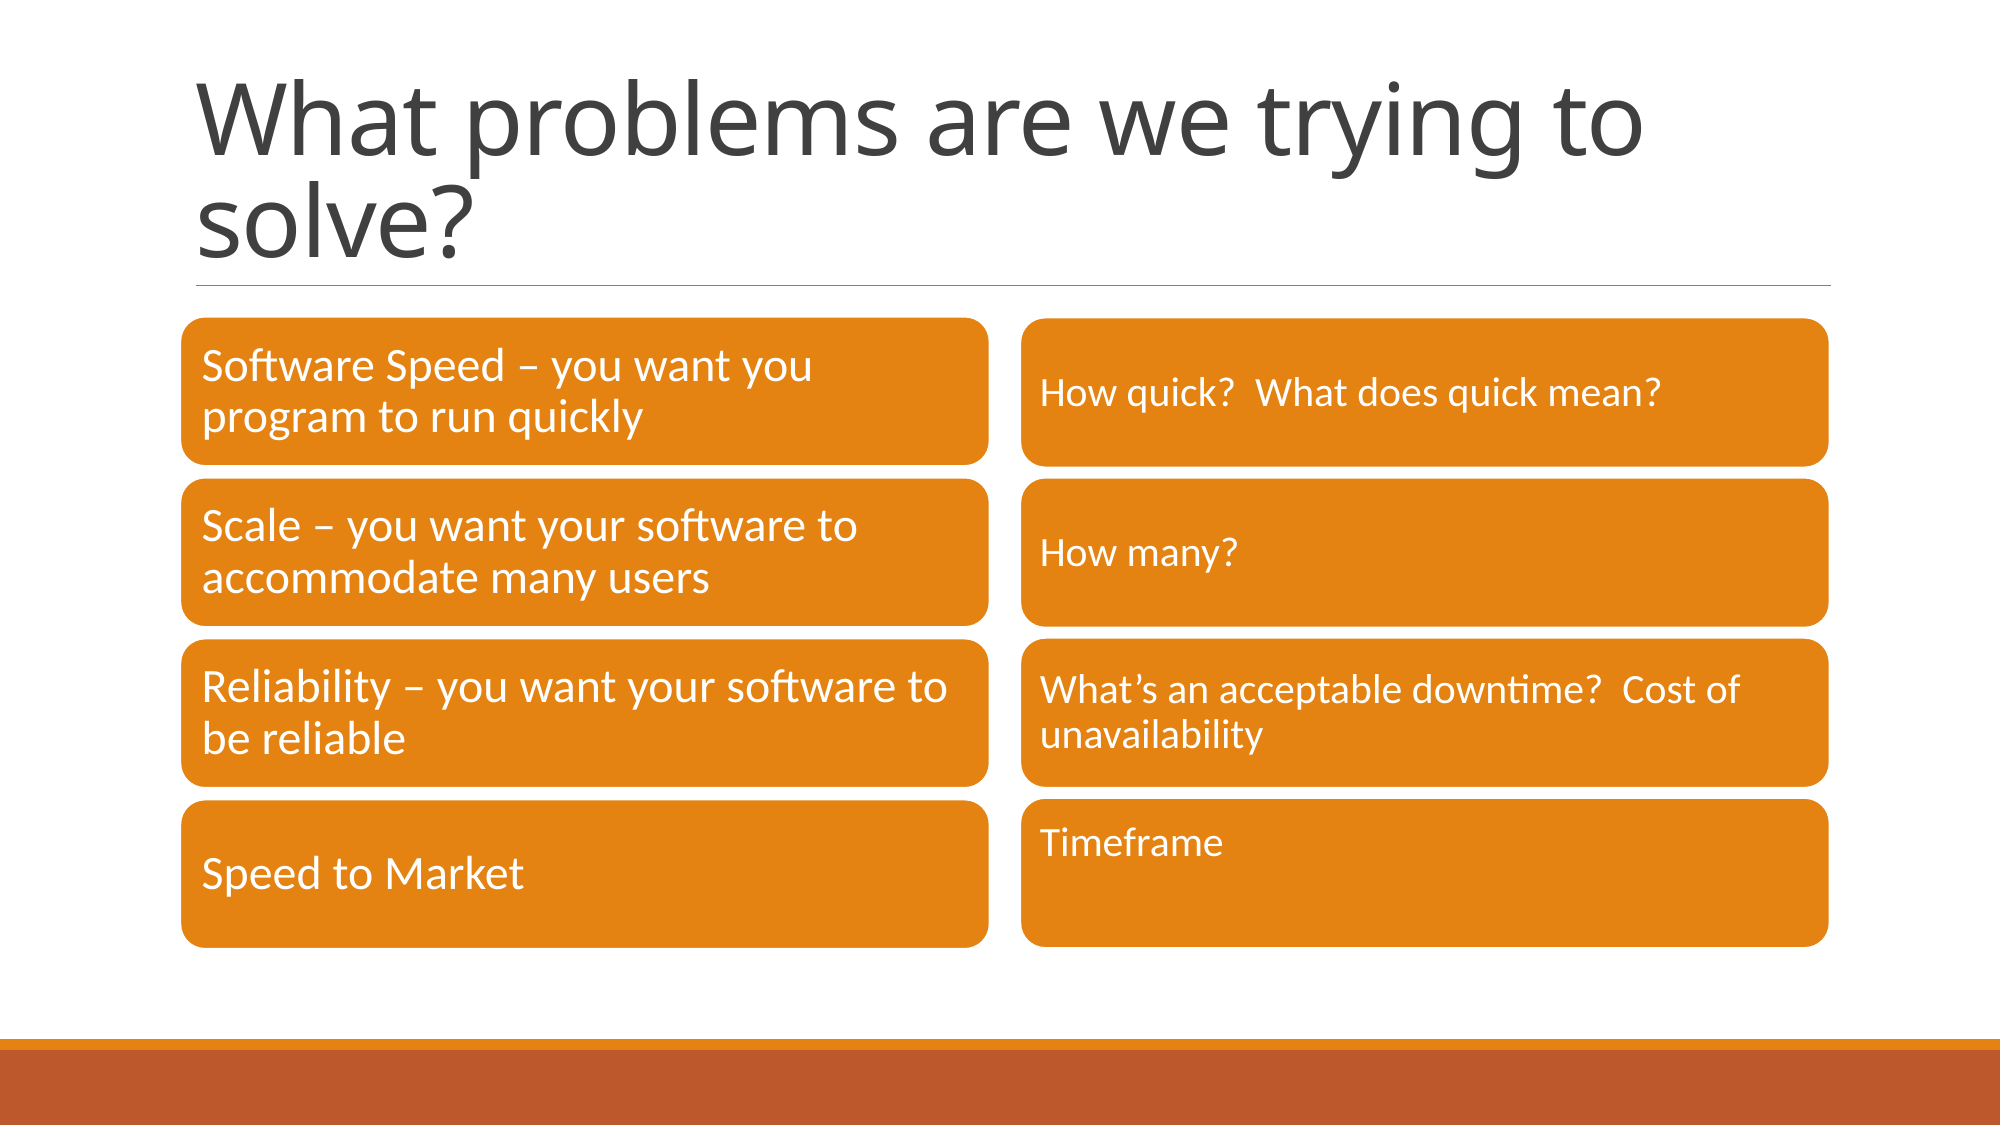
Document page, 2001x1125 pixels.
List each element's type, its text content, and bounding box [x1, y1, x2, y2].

text_box How quick? What does quick mean? [1018, 315, 1832, 470]
text_box Scale – you want your software to accommodate many users [178, 475, 992, 629]
text_box Timeframe [1018, 796, 1832, 950]
text_box Software Speed – you want you program to run quickly [178, 314, 992, 468]
text_box Reliability – you want your software to be reliable [178, 636, 992, 790]
text_box Speed to Market [178, 797, 992, 951]
text_box How many? [1018, 475, 1832, 630]
title What problems are we trying to solve? [180, 47, 1830, 285]
text_box What’s an acceptable downtime? Cost of unavailability [1018, 636, 1832, 790]
